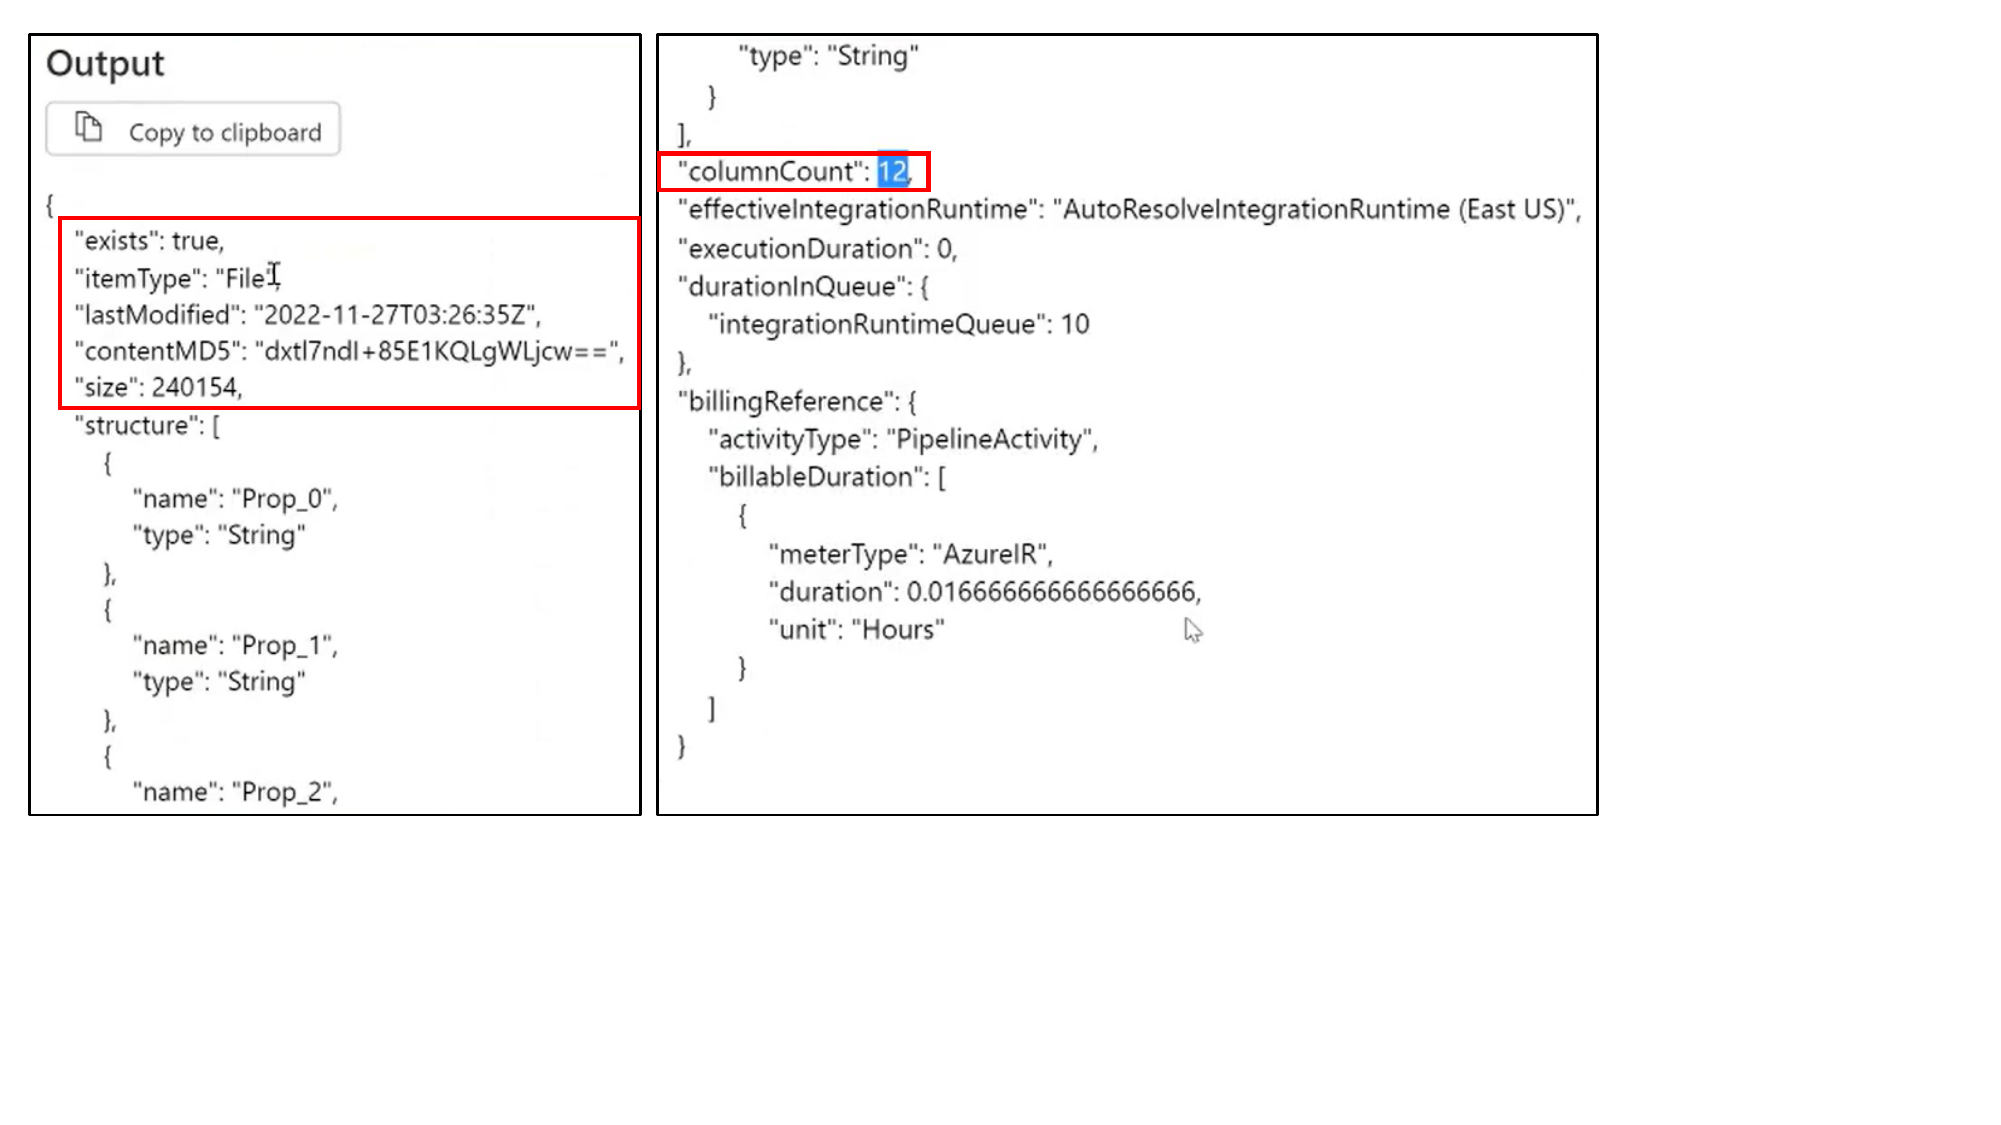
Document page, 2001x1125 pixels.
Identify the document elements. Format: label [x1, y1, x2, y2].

picture [659, 35, 1597, 814]
picture [30, 35, 640, 814]
